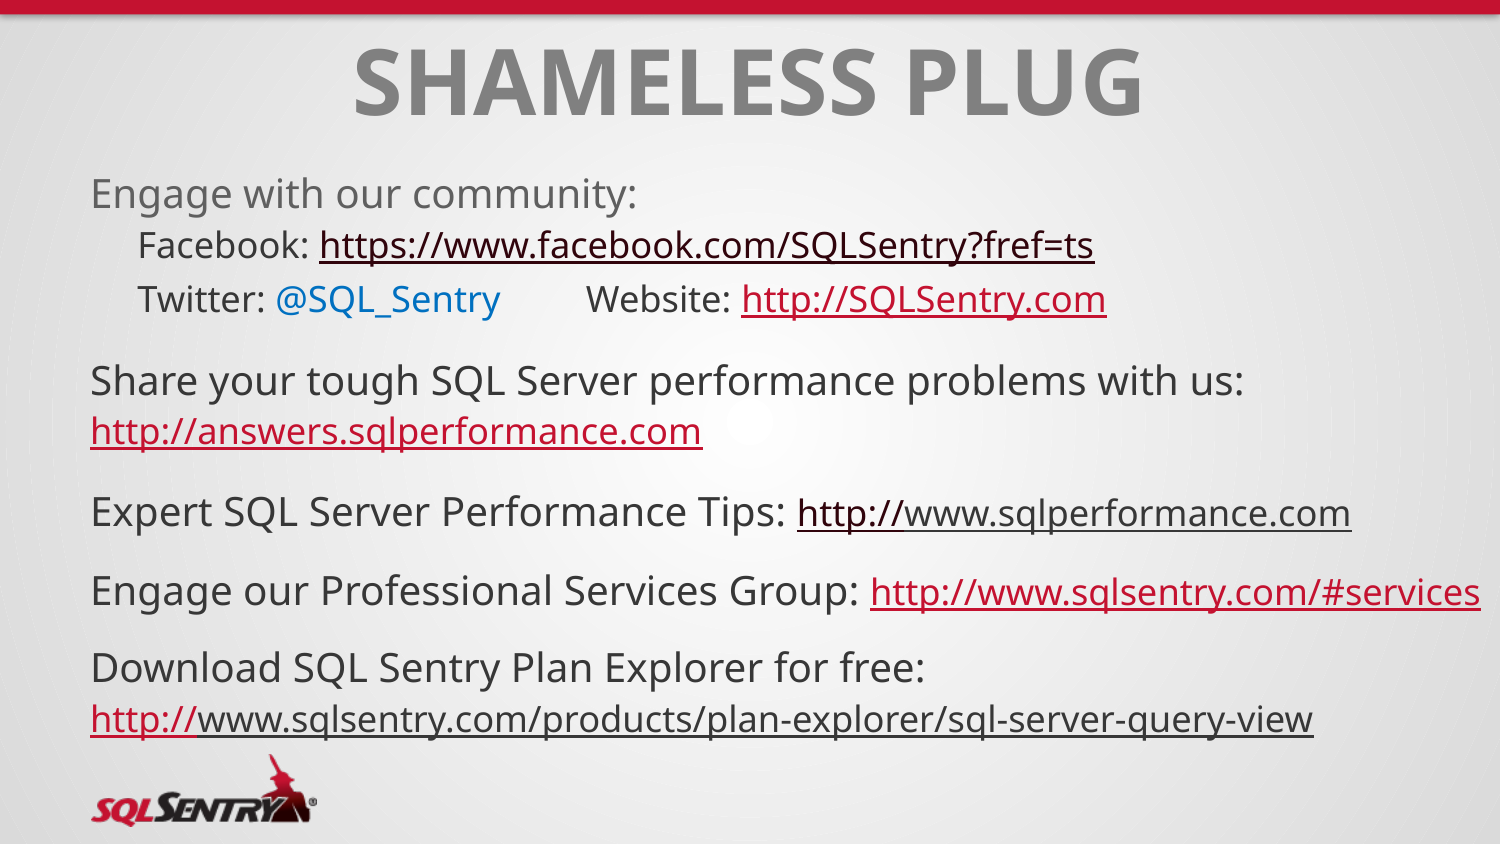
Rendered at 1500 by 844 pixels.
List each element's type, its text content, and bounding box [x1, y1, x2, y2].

title shameless plug [75, 0, 1425, 141]
picture [91, 788, 317, 827]
list Engage with our community: Facebook: https://www.facebook.com/SQLSentry?fref=ts Twitter: @SQL_Sentry Website: http://SQLSentry.com Share your tough SQL Server performance problems with us: http://answers.sqlperformance.com Expert SQL Server Performance Tips: http://www.sqlperformance.com Engage our Professional Services Group: http://www.sqlsentry.com/#services Download SQL Sentry Plan Explorer for free: http://www.sqlsentry.com/products/plan-explorer/sql-server-query-view [75, 156, 1500, 788]
